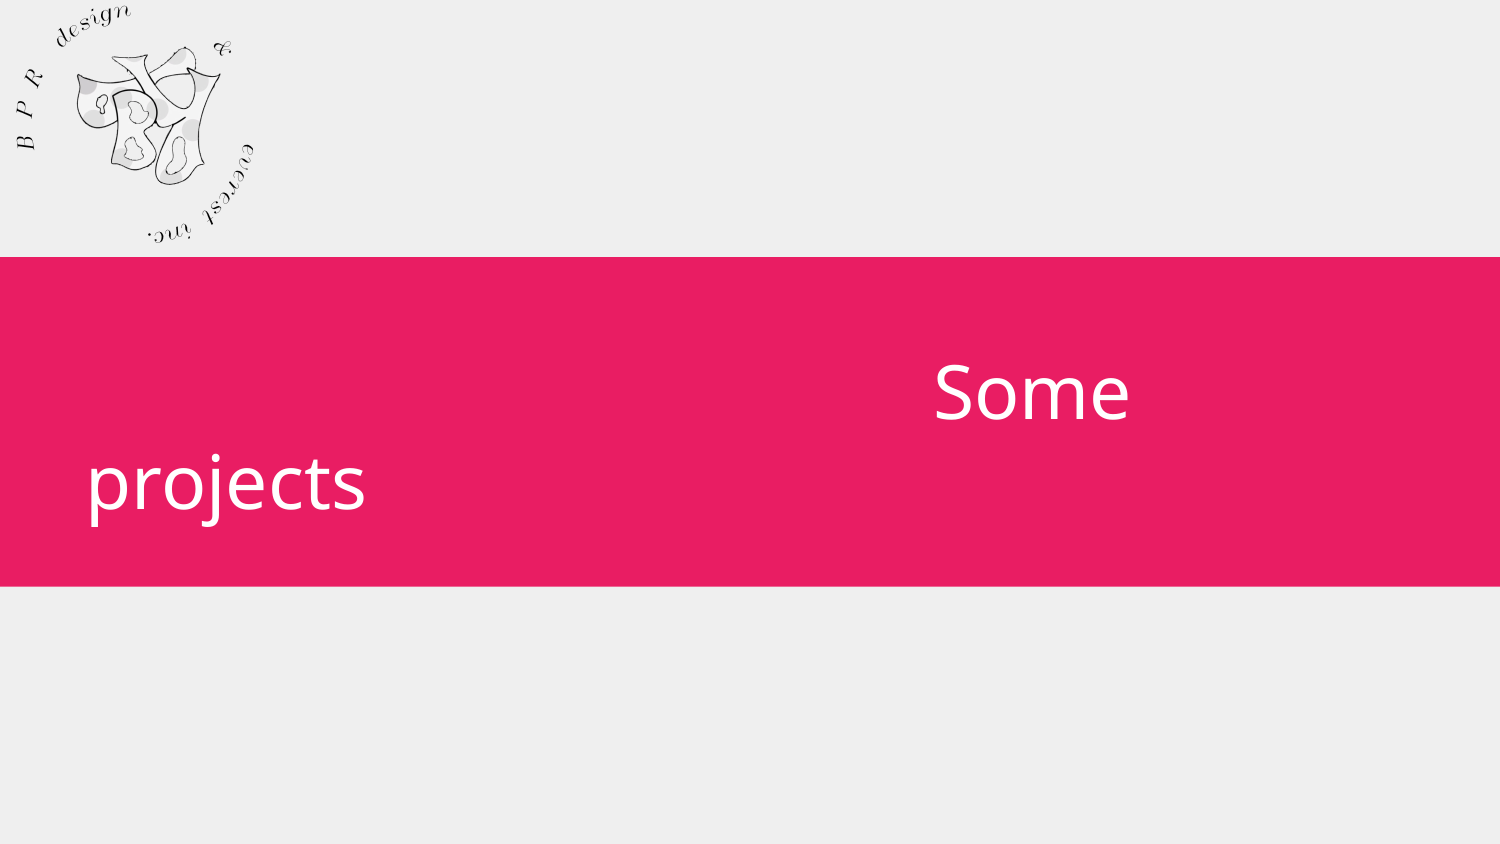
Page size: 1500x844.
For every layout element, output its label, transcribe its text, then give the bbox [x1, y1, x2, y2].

picture [0, 0, 308, 311]
title Some projects [70, 309, 1430, 559]
